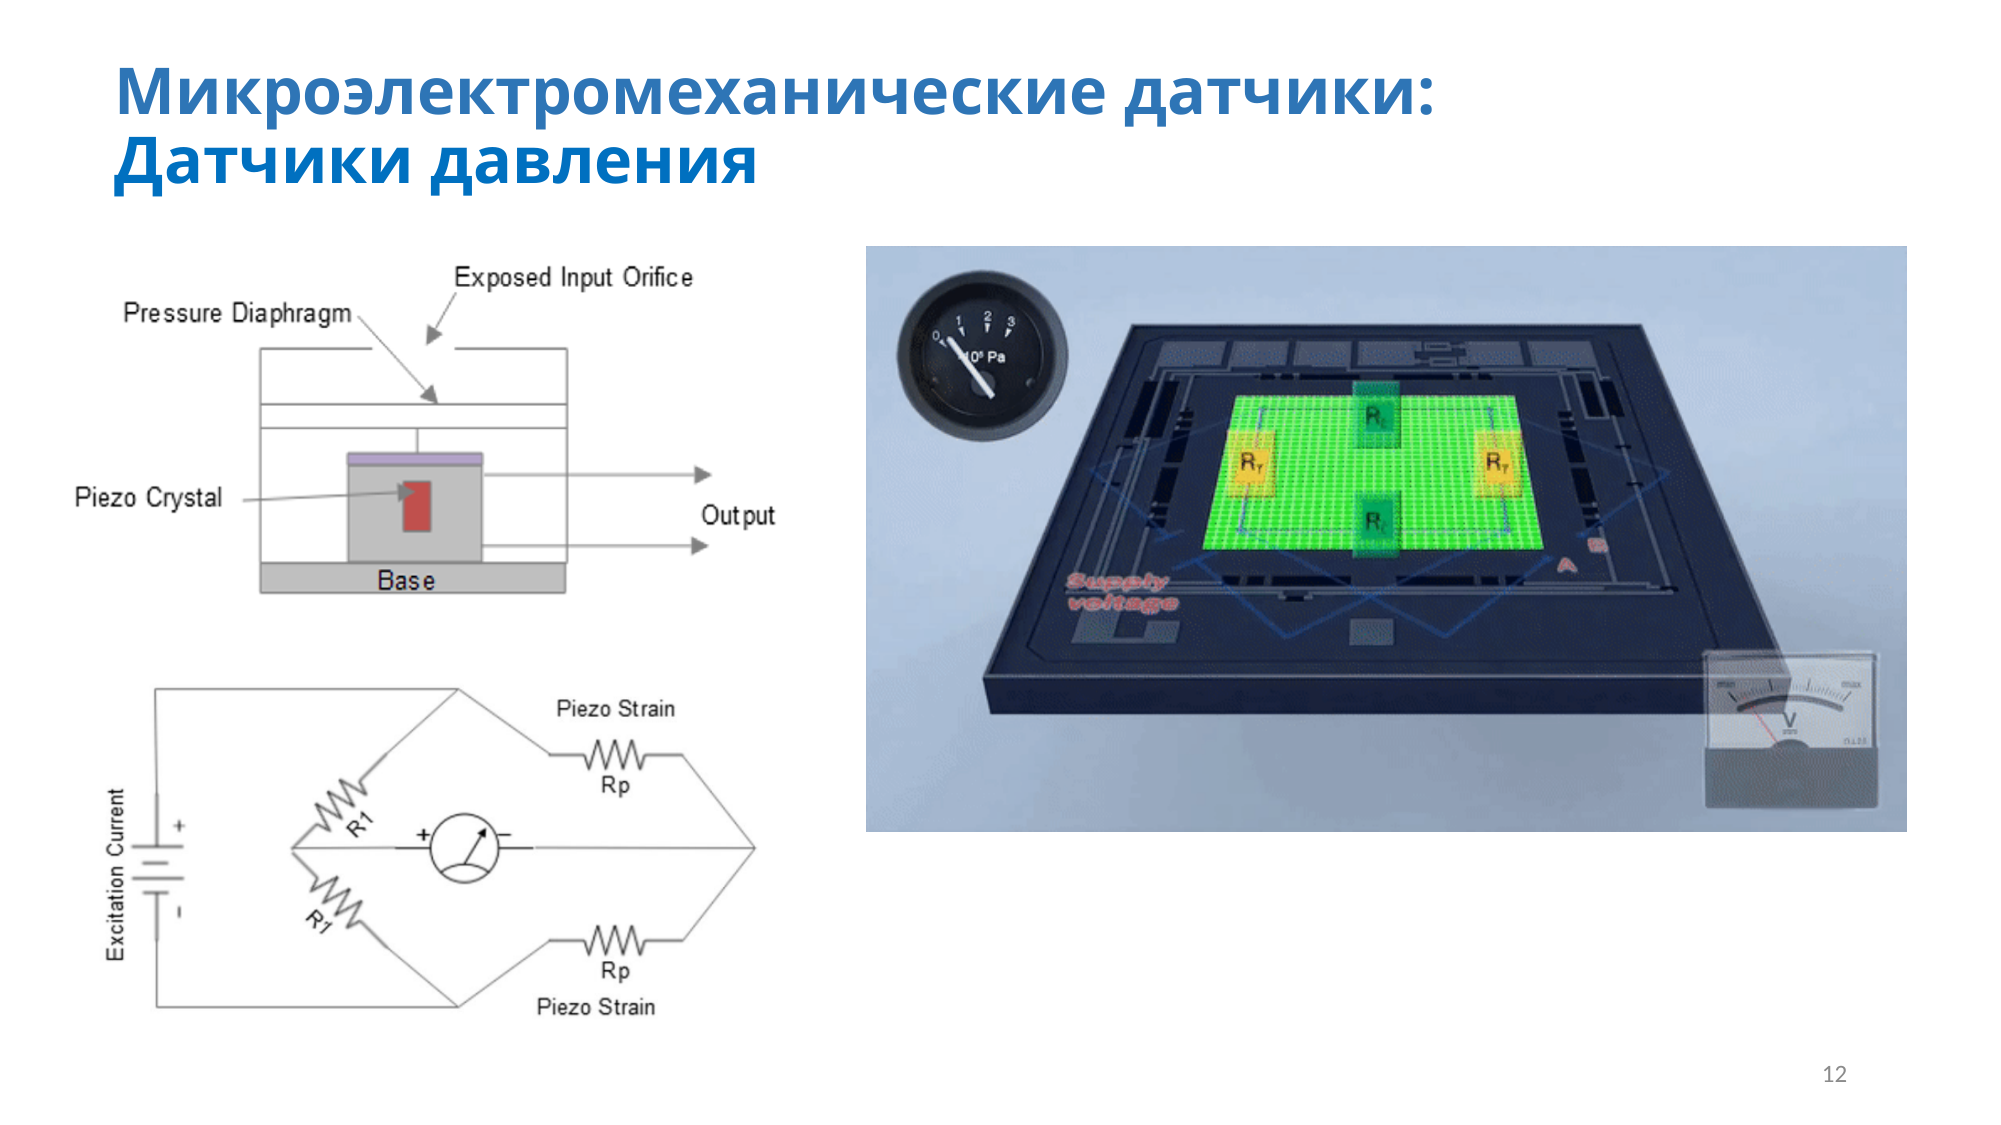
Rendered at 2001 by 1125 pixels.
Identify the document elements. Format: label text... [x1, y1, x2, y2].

picture [69, 246, 779, 607]
picture [866, 246, 1907, 832]
picture [90, 676, 766, 1023]
slide_number 12 [1412, 1042, 1863, 1103]
title Микроэлектромеханические датчики: Датчики давления [99, 50, 1892, 206]
